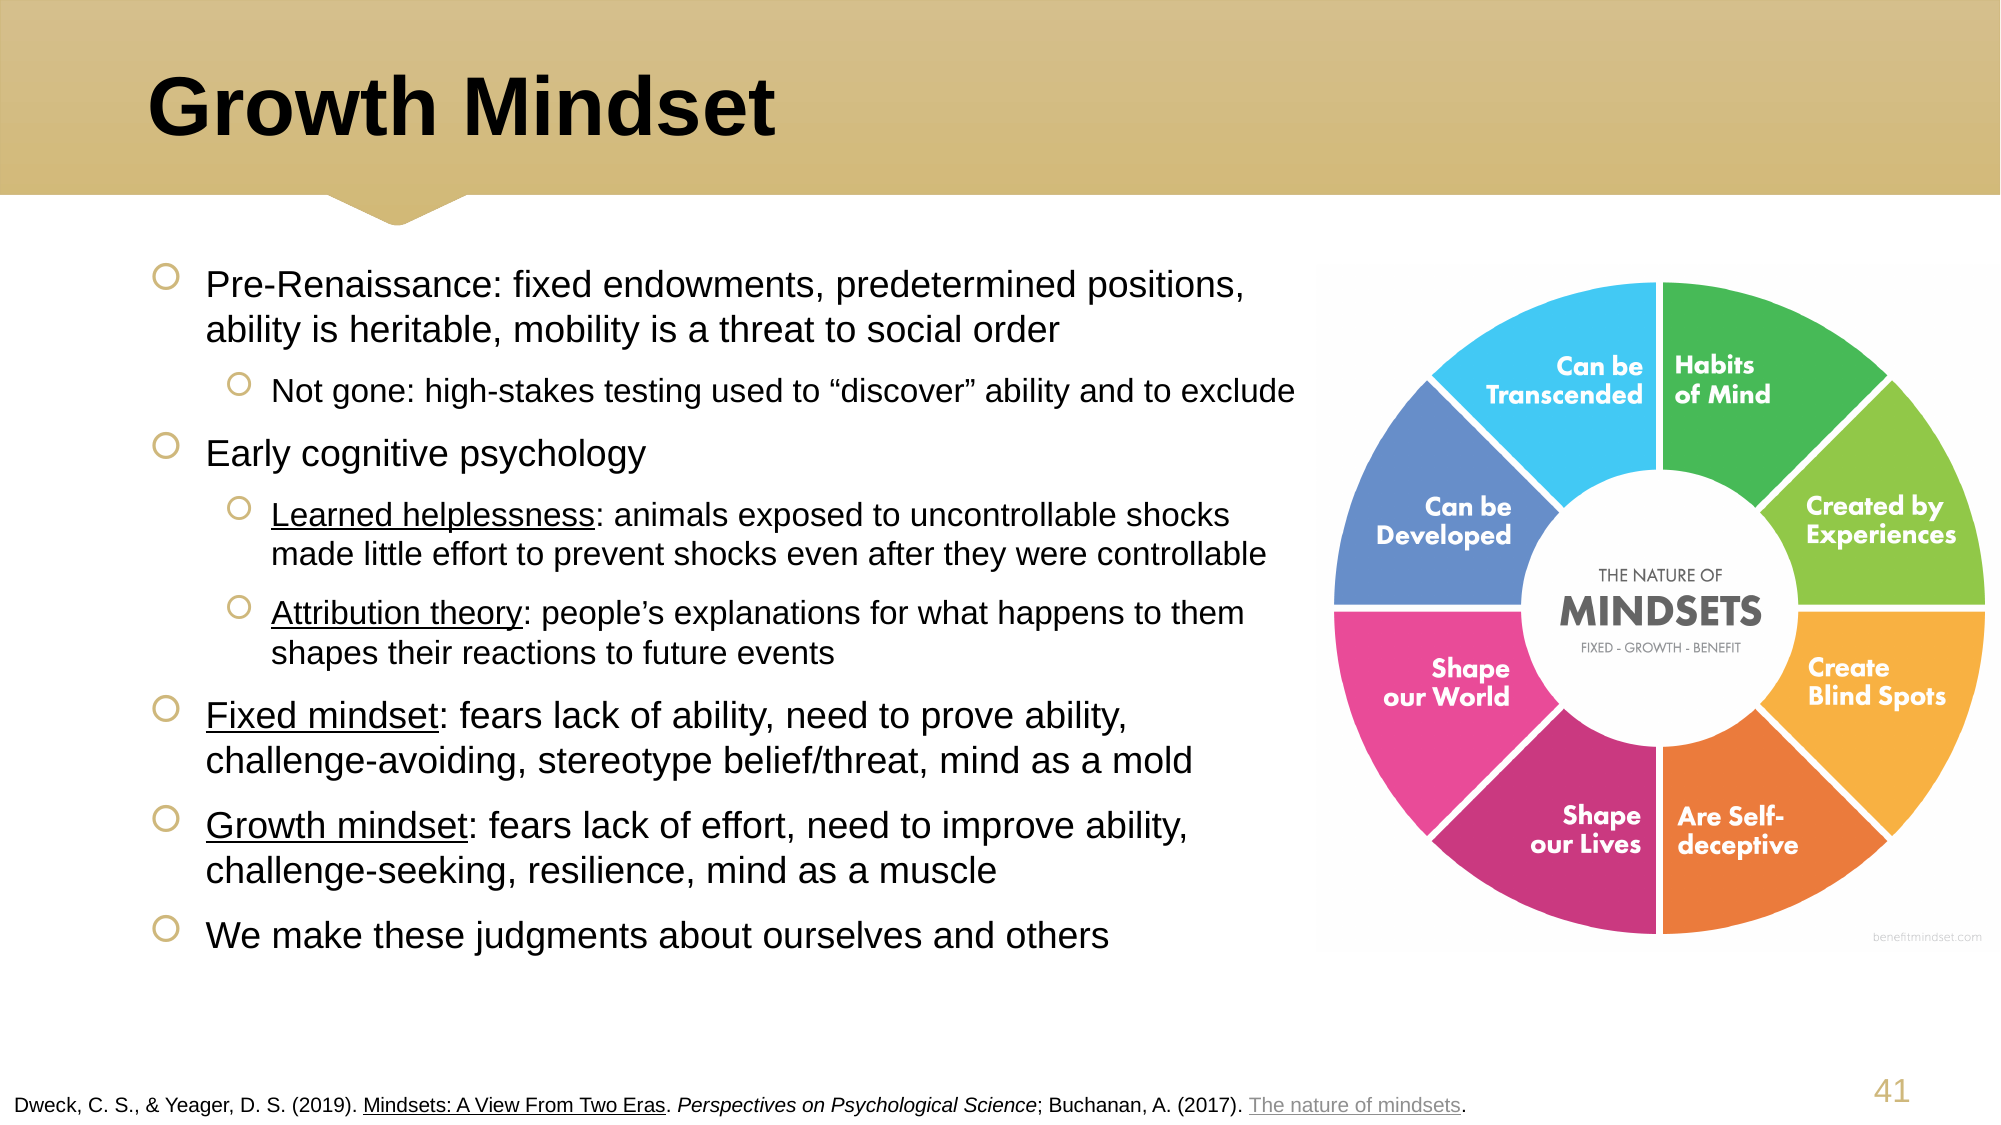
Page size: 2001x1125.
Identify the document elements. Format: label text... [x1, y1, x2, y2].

title Growth Mindset [132, 0, 1868, 160]
list Pre-Renaissance: fixed endowments, predetermined positions, ability is heritable, mobility is a threat to social order Not gone: high-stakes testing used to “discover” ability and to exclude Early cognitive psychology Learned helplessness: animals exposed to uncontrollable shocks made little effort to prevent shocks even after they were controllable Attribution theory: people’s explanations for what happens to them shapes their reactions to future events Fixed mindset: fears lack of ability, need to prove ability, challenge-avoiding, stereotype belief/threat, mind as a mold Growth mindset: fears lack of effort, need to improve ability, challenge-seeking, resilience, mind as a muscle We make these judgments about ourselves and others [134, 232, 1317, 984]
text_box Dweck, C. S., & Yeager, D. S. (2019). Mindsets: A View From Two Eras. Perspectives on Psychological Science; Buchanan, A. (2017). The nature of mindsets. [0, 1084, 1670, 1125]
picture [1316, 264, 2000, 952]
slide_number 40 [1751, 1050, 1926, 1111]
